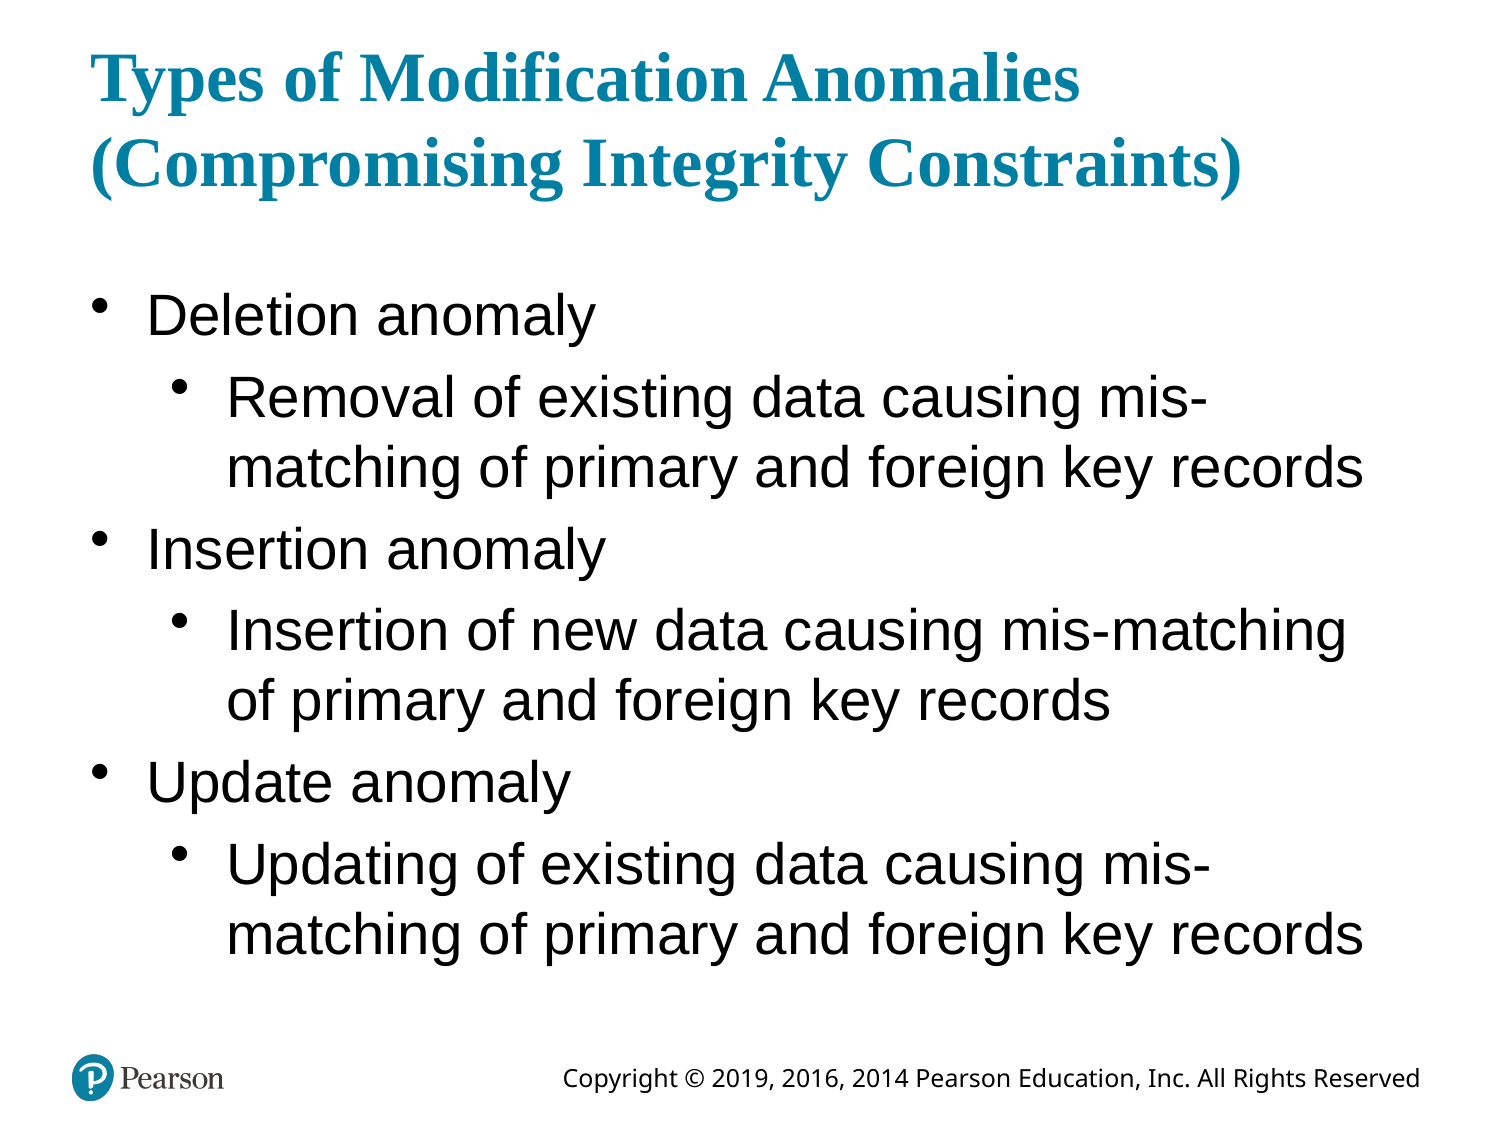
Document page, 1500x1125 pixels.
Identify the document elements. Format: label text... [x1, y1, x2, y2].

picture [72, 1054, 88, 1070]
picture [98, 1054, 224, 1101]
title Types of Modification Anomalies (Compromising Integrity Constraints) [75, 35, 1425, 216]
picture [80, 1063, 106, 1088]
list Deletion anomaly Removal of existing data causing mis-matching of primary and foreign key records Insertion anomaly Insertion of new data causing mis-matching of primary and foreign key records Update anomaly Updating of existing data causing mis-matching of primary and foreign key records [75, 262, 1425, 1005]
picture [72, 1087, 83, 1101]
